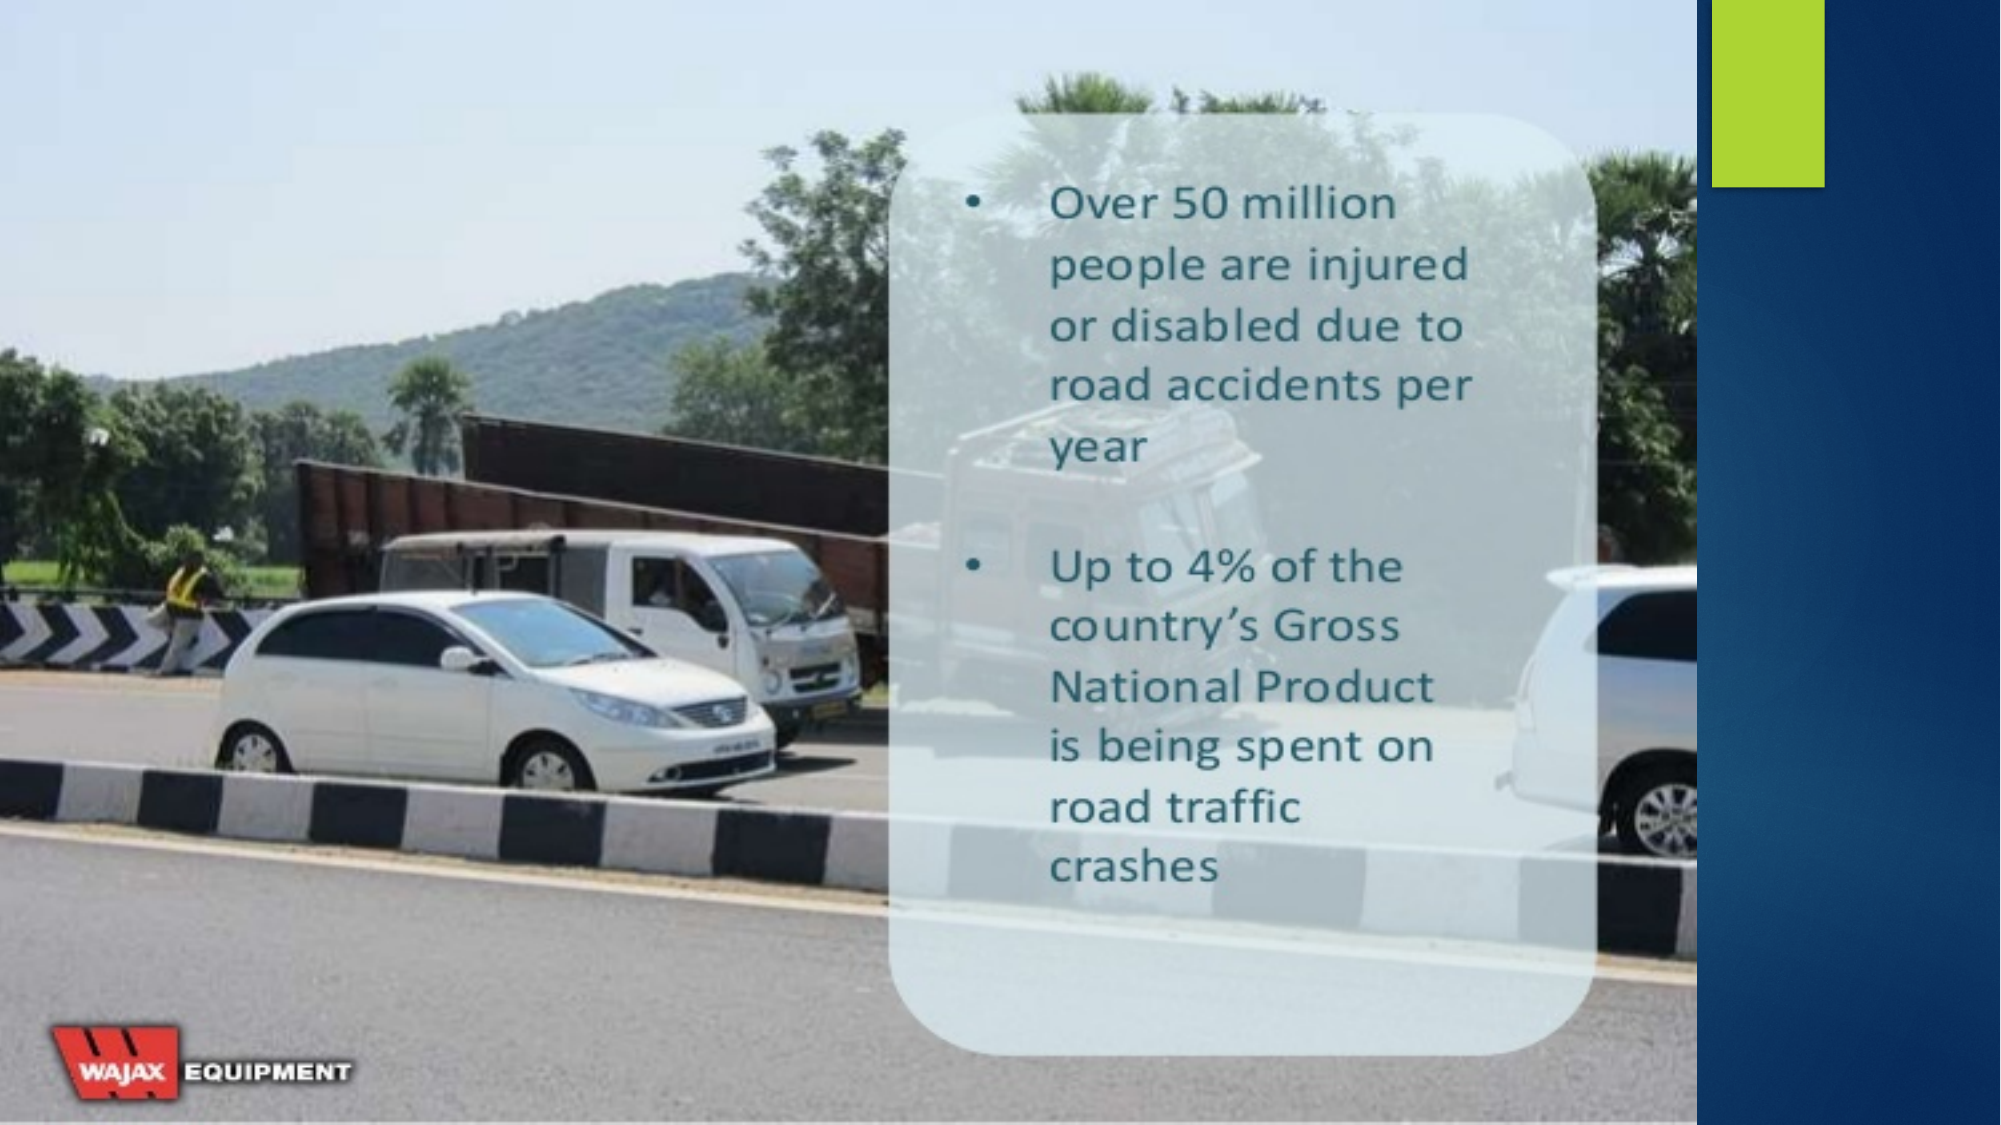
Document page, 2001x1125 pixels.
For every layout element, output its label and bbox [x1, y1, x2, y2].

picture [0, 0, 1698, 1125]
